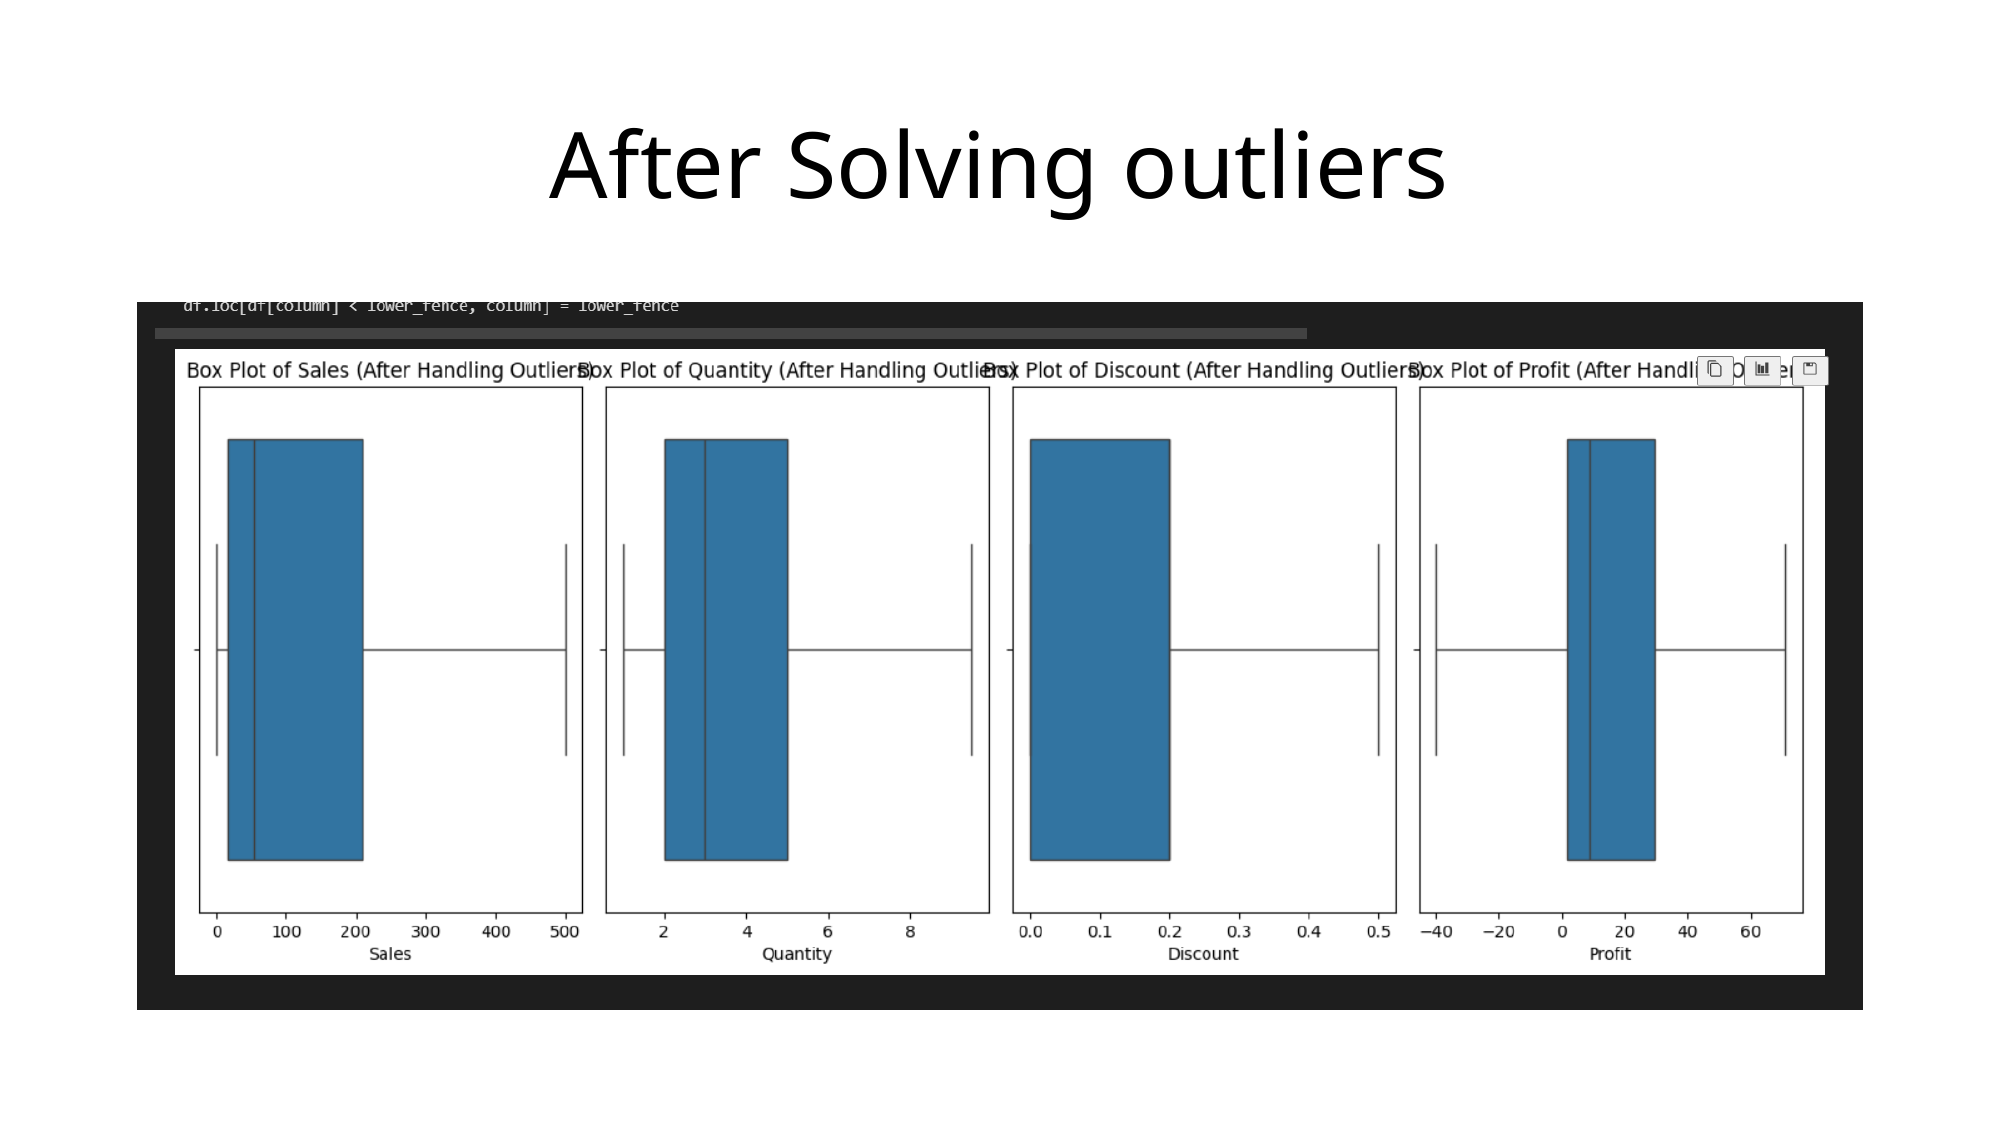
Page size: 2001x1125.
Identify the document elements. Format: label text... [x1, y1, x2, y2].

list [137, 302, 1863, 1010]
title After Solving outliers [137, 59, 1863, 278]
